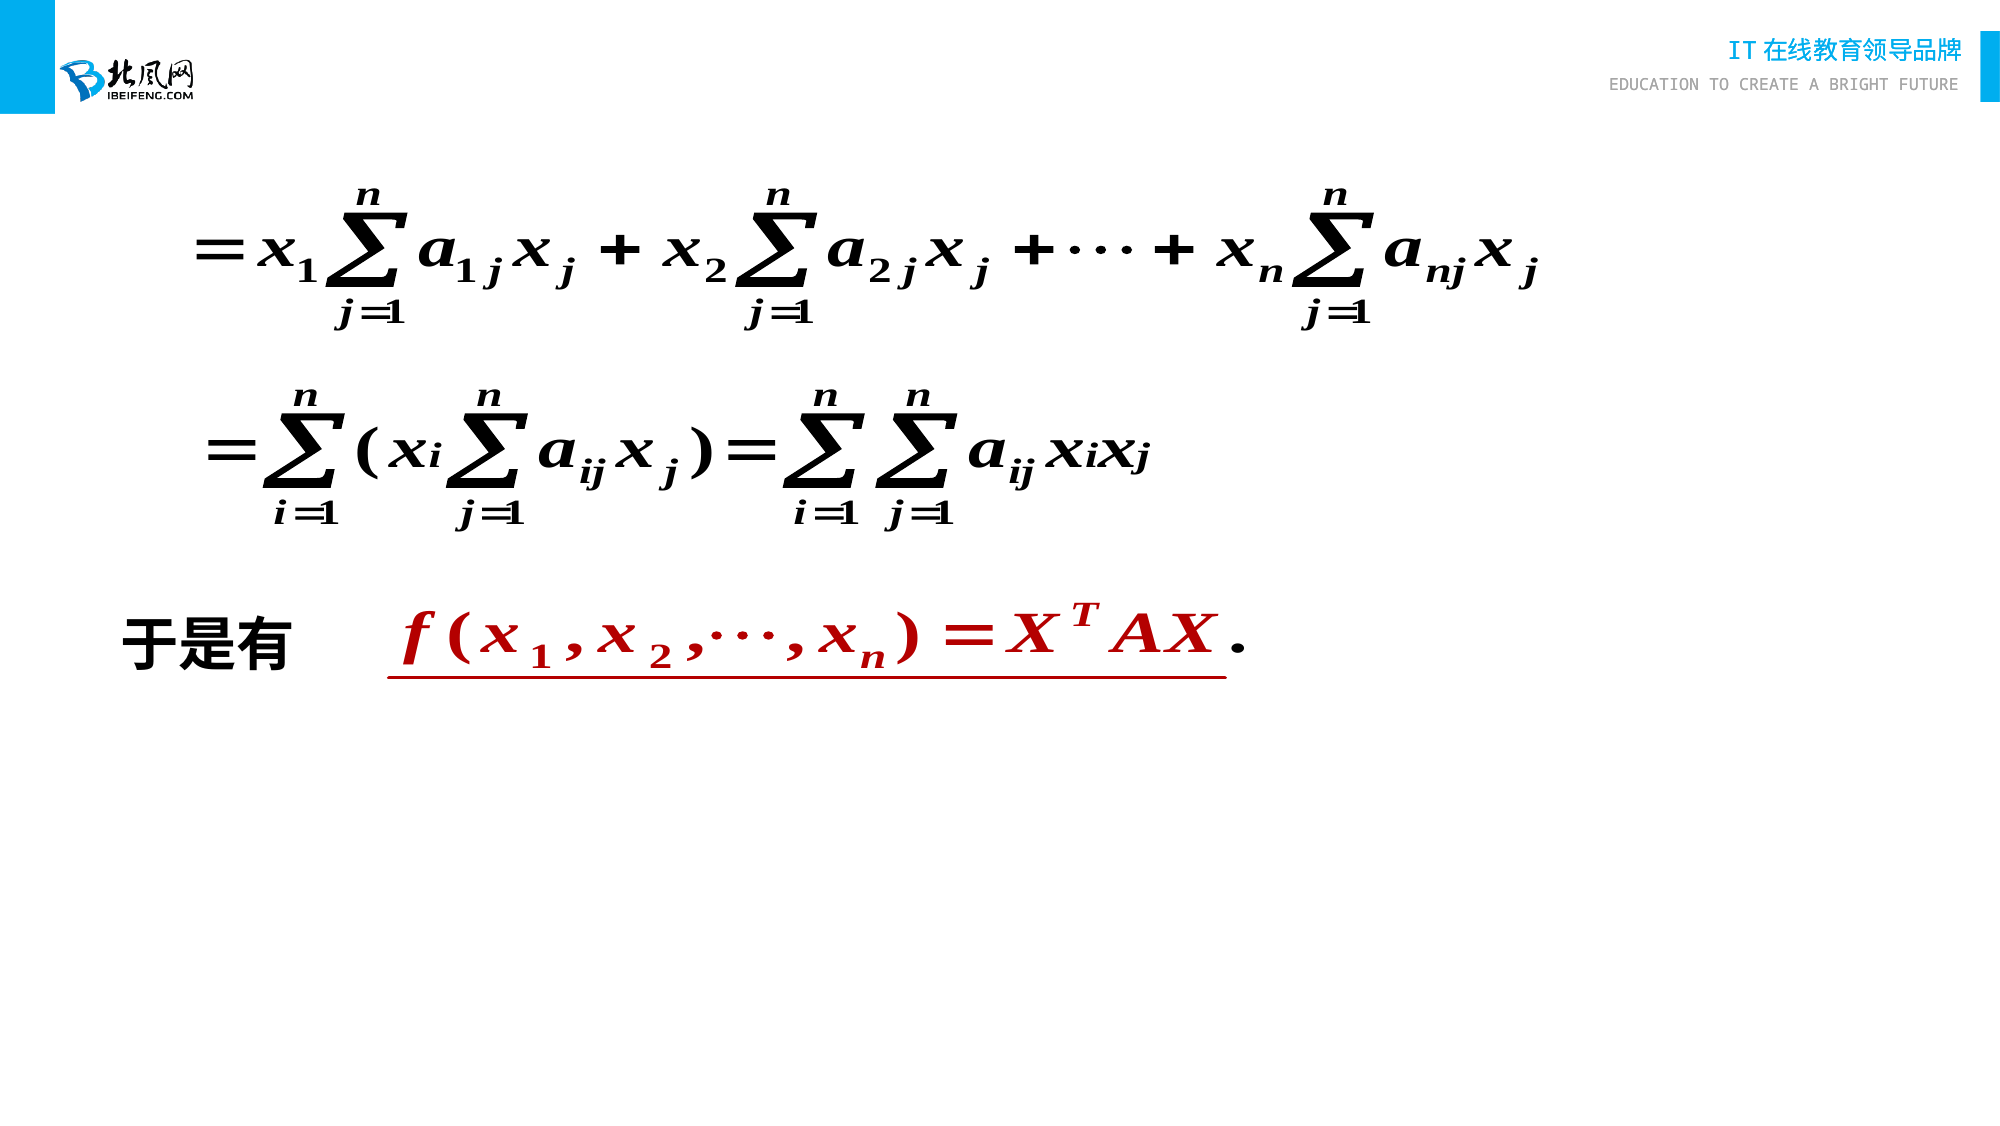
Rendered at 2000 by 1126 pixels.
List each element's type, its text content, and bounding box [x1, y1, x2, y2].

text_box 于是有 [102, 598, 859, 686]
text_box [196, 373, 716, 537]
picture [56, 54, 198, 103]
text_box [184, 172, 1552, 336]
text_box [716, 373, 1159, 537]
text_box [383, 594, 1250, 684]
